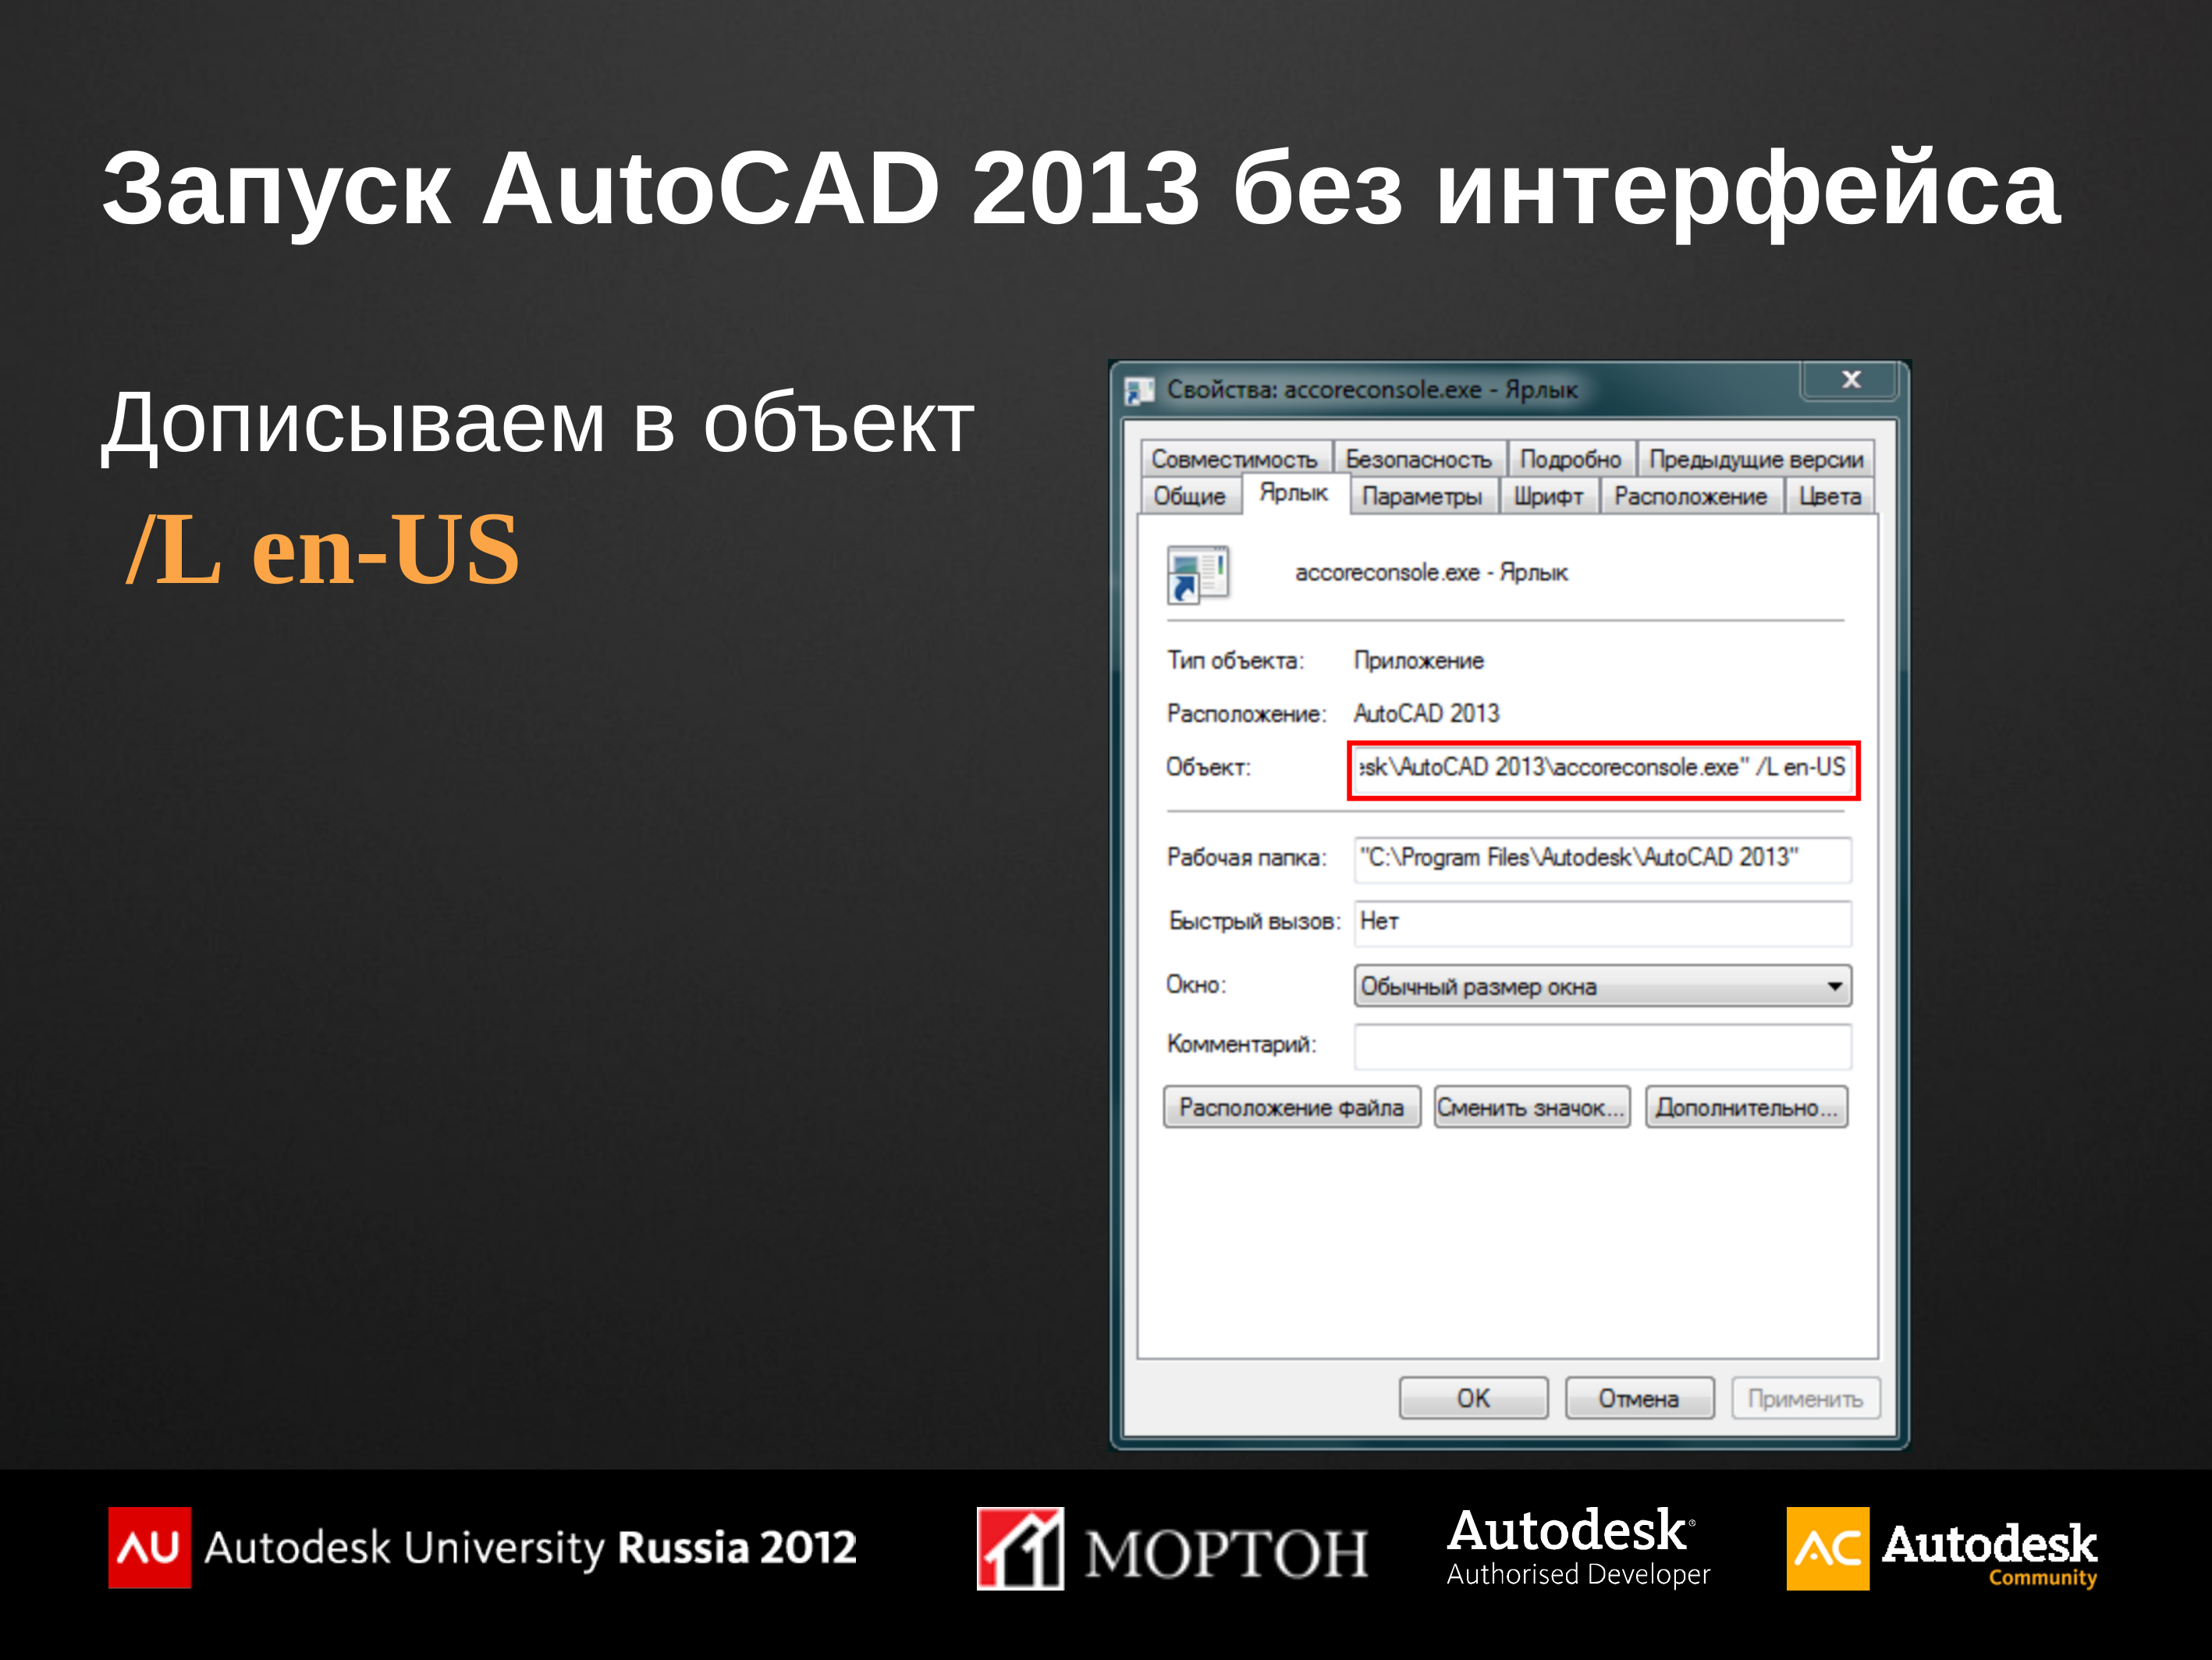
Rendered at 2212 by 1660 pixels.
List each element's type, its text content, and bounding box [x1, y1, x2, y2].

list Дописываем в объект /L en-US [101, 364, 1014, 1438]
picture [108, 1507, 856, 1591]
title Запуск AutoCAD 2013 без интерфейса [101, 61, 2100, 302]
picture [0, 0, 2212, 1470]
picture [977, 1507, 1374, 1591]
picture [1787, 1507, 2102, 1591]
